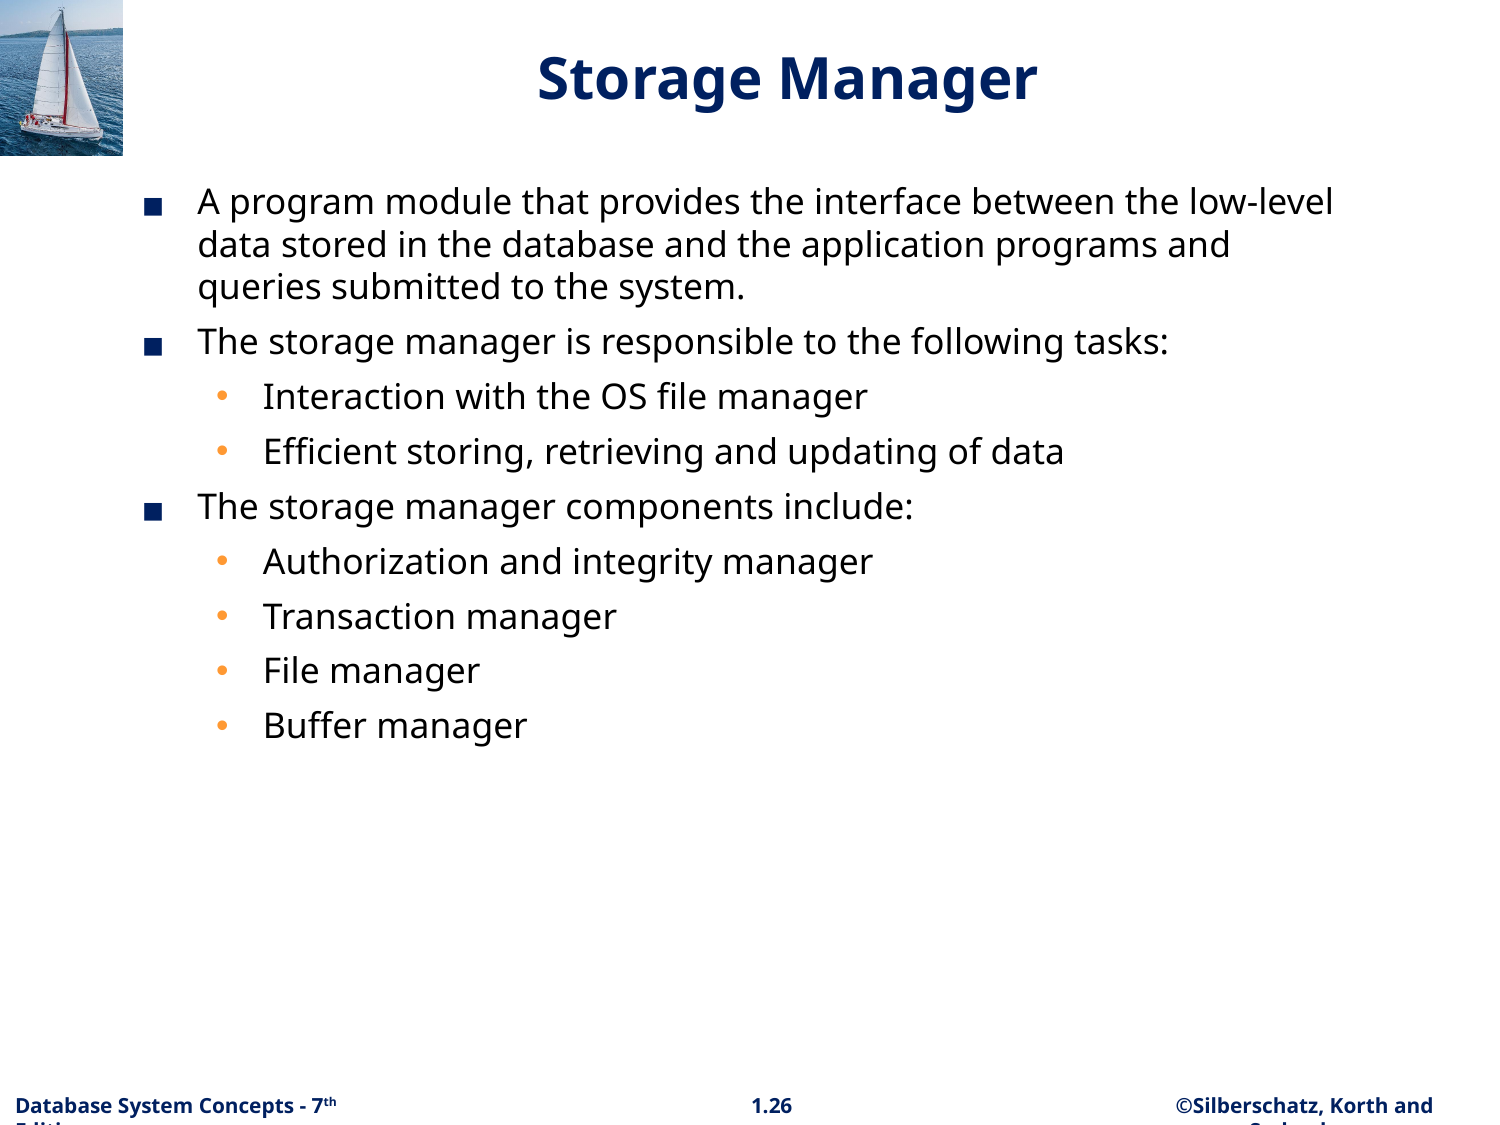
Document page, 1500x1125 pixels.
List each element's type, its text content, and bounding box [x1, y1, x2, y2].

list A program module that provides the interface between the low-level data stored in the database and the application programs and queries submitted to the system. The storage manager is responsible to the following tasks: Interaction with the OS file manager Efficient storing, retrieving and updating of data The storage manager components include: Authorization and integrity manager Transaction manager File manager Buffer manager [126, 171, 1380, 977]
title Storage Manager [126, 19, 1451, 120]
picture [0, 0, 123, 156]
